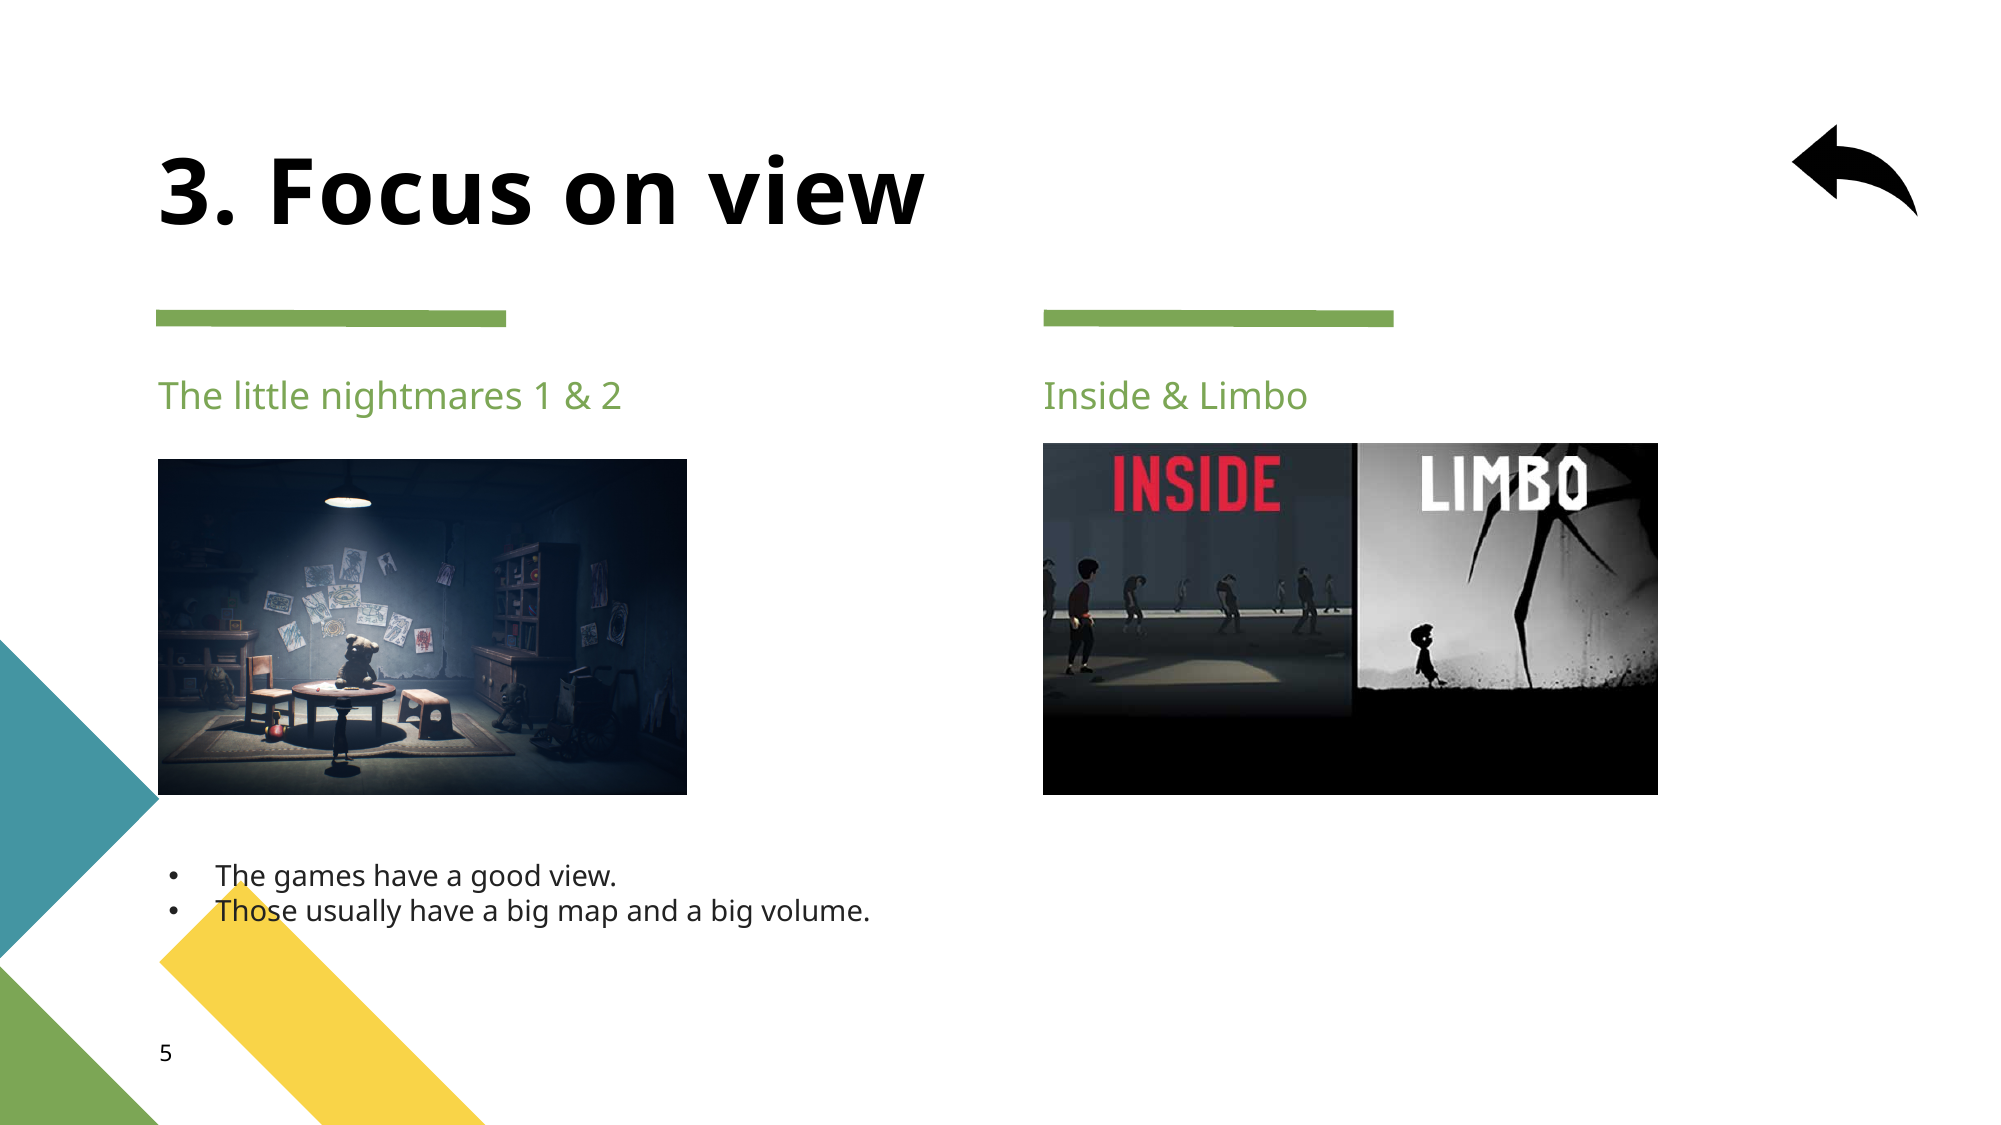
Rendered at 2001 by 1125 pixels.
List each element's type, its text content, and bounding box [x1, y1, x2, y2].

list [158, 459, 687, 795]
text_box The games have a good view. Those usually have a big map and a big volume. [153, 849, 965, 935]
slide_number 5 [159, 1038, 246, 1080]
list Inside & Limbo [1043, 377, 1826, 444]
picture [1779, 94, 1930, 245]
title 3. Focus on view [158, 144, 969, 245]
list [1043, 443, 1658, 795]
list The little nightmares 1 & 2 [158, 377, 950, 444]
